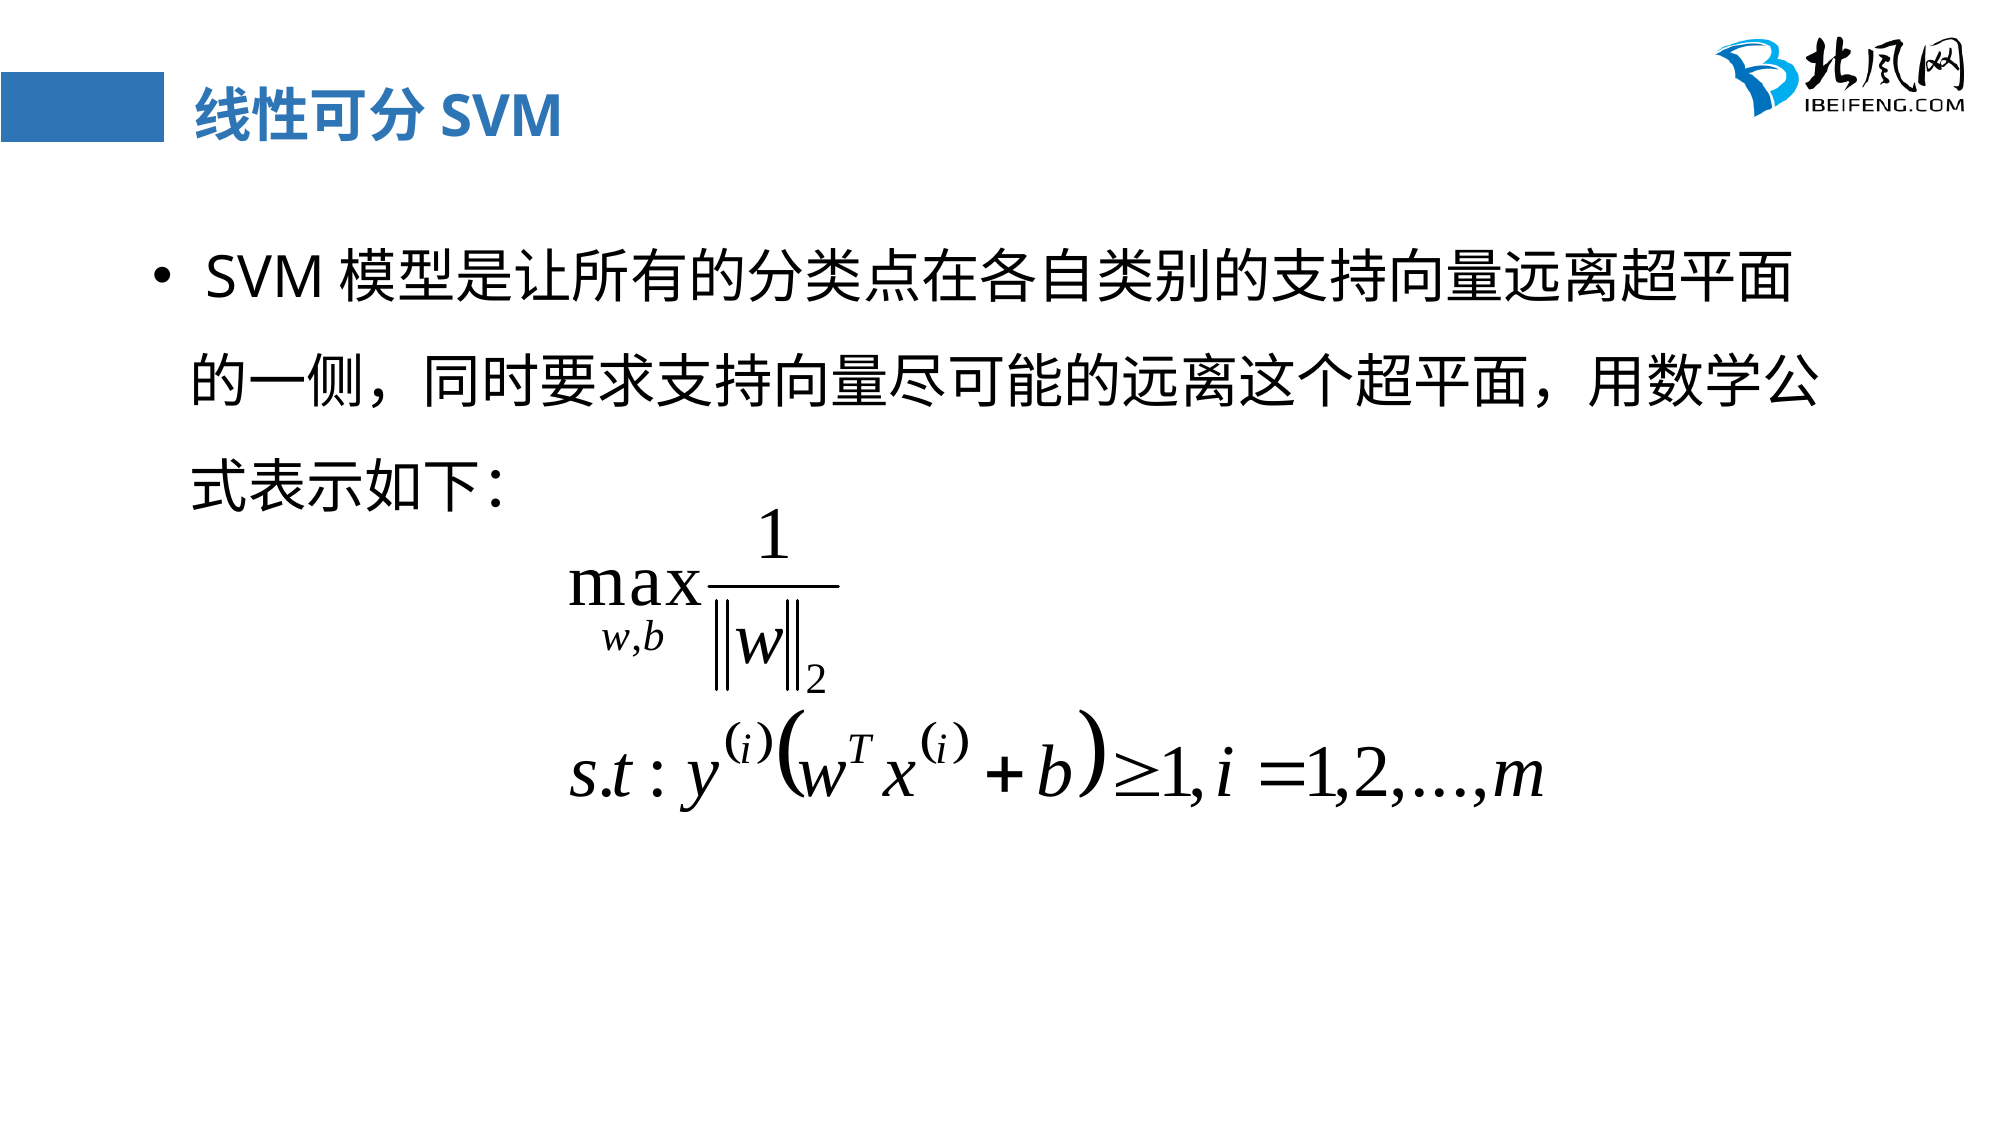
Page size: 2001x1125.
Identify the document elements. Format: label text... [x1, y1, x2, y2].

list SVM模型是让所有的分类点在各自类别的支持向量远离超平面的一侧，同时要求支持向量尽可能的远离这个超平面，用数学公式表示如下： [137, 196, 1863, 1014]
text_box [557, 483, 1562, 831]
picture [1904, 27, 1974, 119]
title 线性可分SVM [178, 27, 1904, 208]
